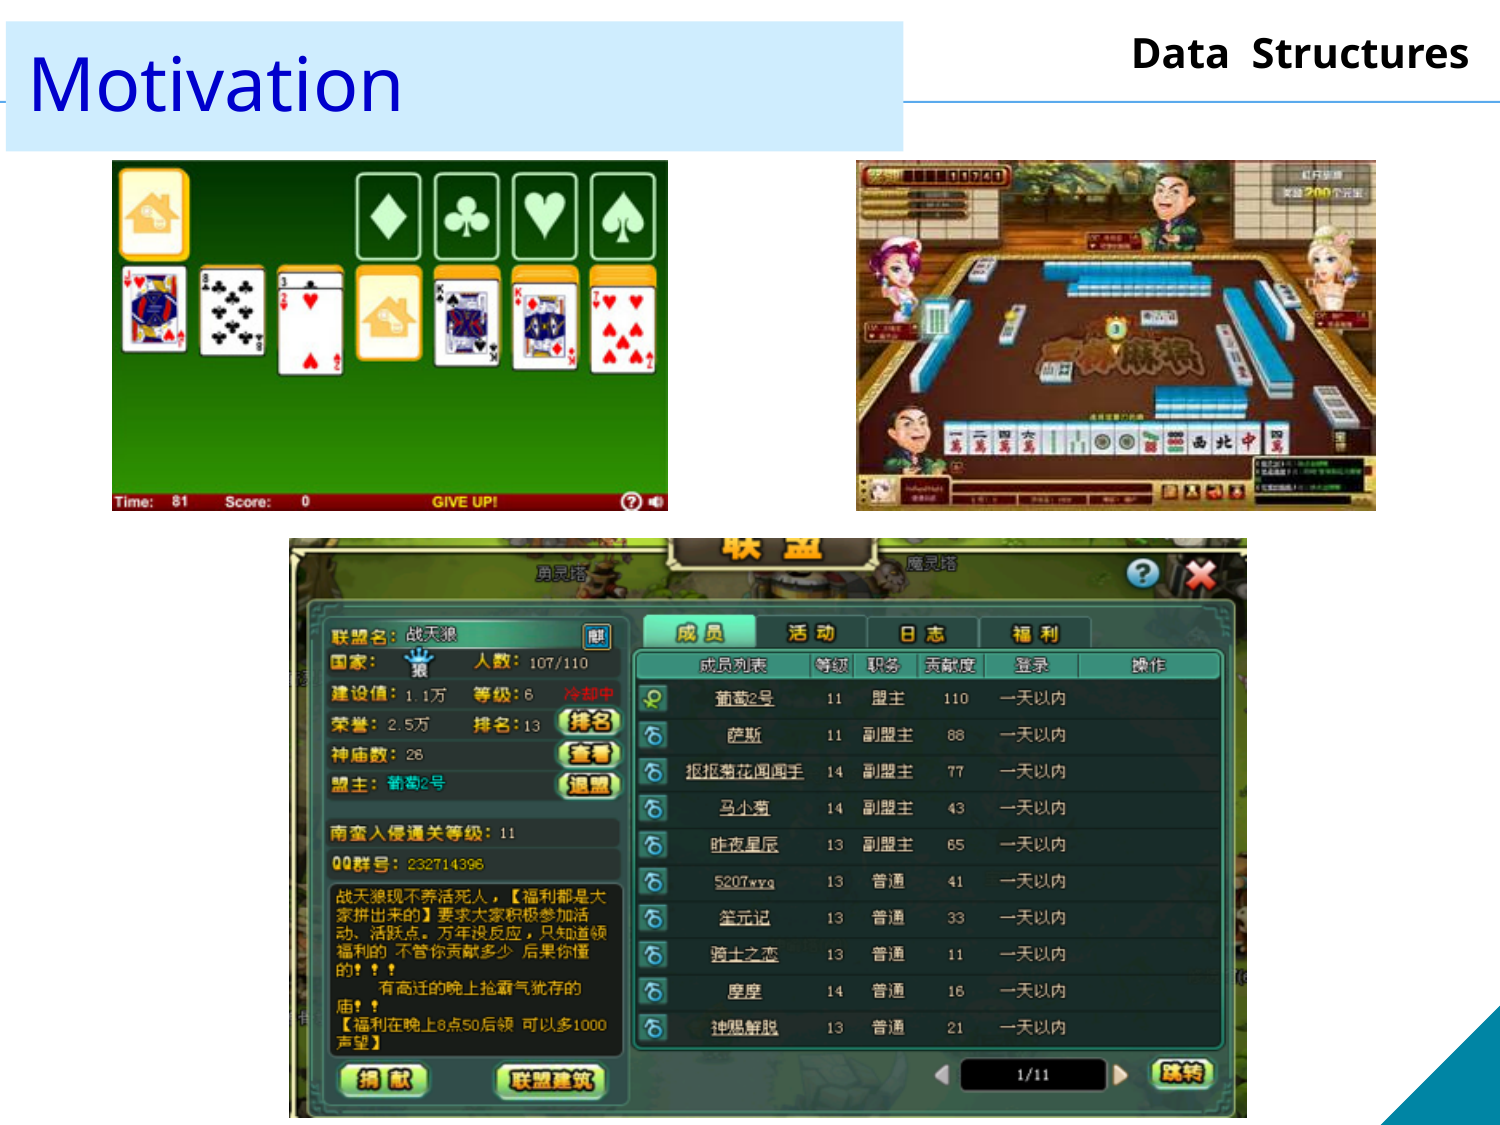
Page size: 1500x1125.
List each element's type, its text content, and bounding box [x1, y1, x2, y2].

picture [112, 160, 668, 511]
picture [289, 538, 1247, 1118]
title Motivation [12, 26, 1250, 135]
picture [856, 160, 1376, 511]
